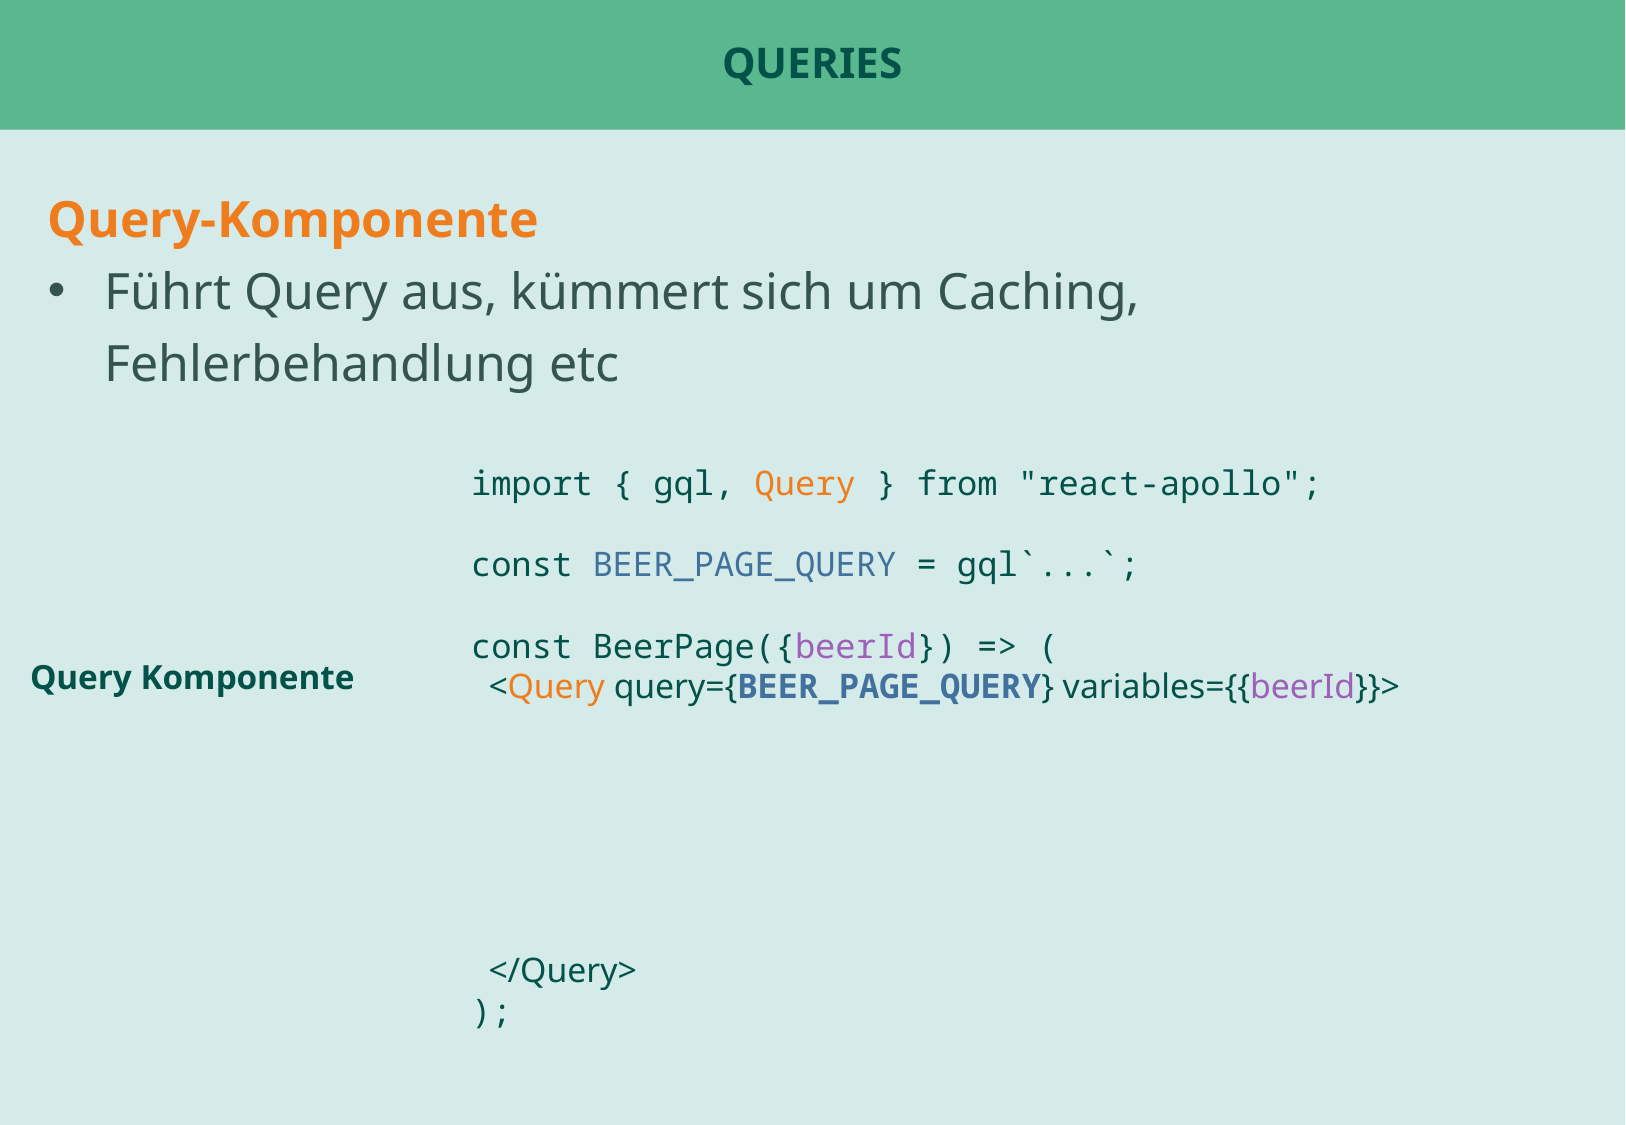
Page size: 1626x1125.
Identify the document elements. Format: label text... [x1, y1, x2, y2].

title Queries [0, 0, 1625, 130]
text_box Query-Komponente Führt Query aus, kümmert sich um Caching, Fehlerbehandlung etc [33, 168, 1592, 399]
text_box Query Komponente [15, 648, 580, 704]
text_box import { gql, Query } from "react-apollo"; const BEER_PAGE_QUERY = gql`...`; const BeerPage({beerId}) => ( <Query query={BEER_PAGE_QUERY} variables={{beerId}}> </Query> ); [470, 461, 1574, 1031]
